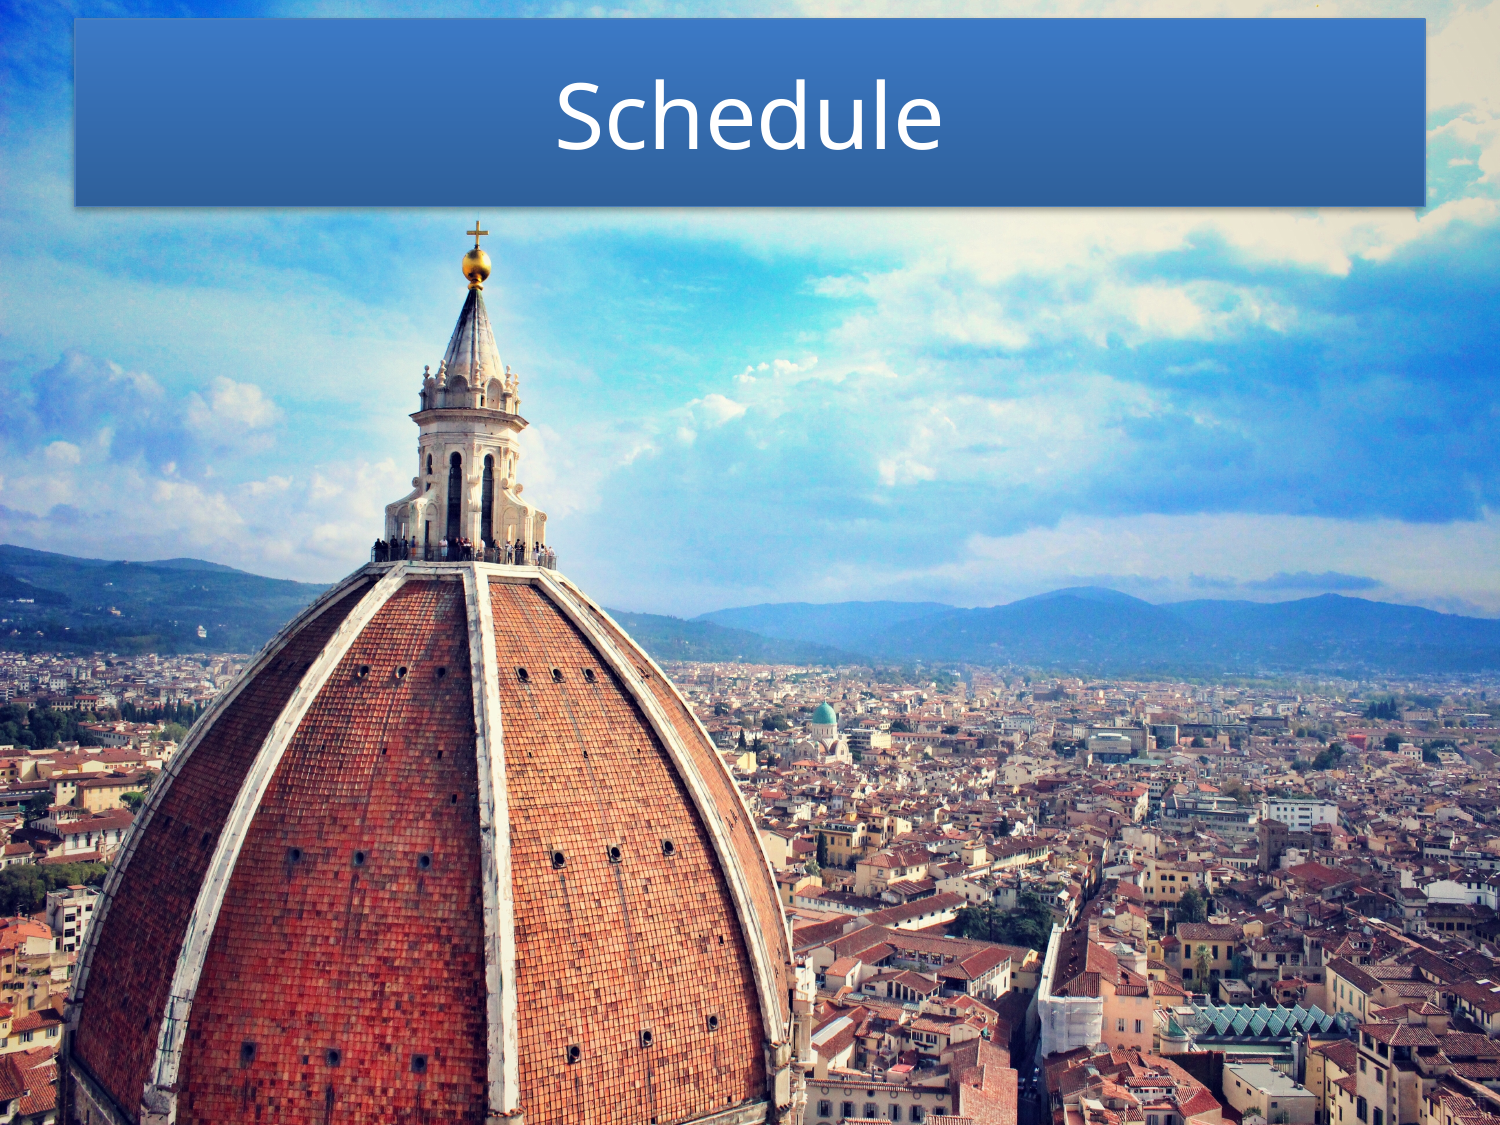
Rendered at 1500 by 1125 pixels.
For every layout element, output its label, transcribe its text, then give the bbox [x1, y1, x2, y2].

picture [0, 0, 1500, 1125]
title Schedule [74, 18, 1426, 207]
